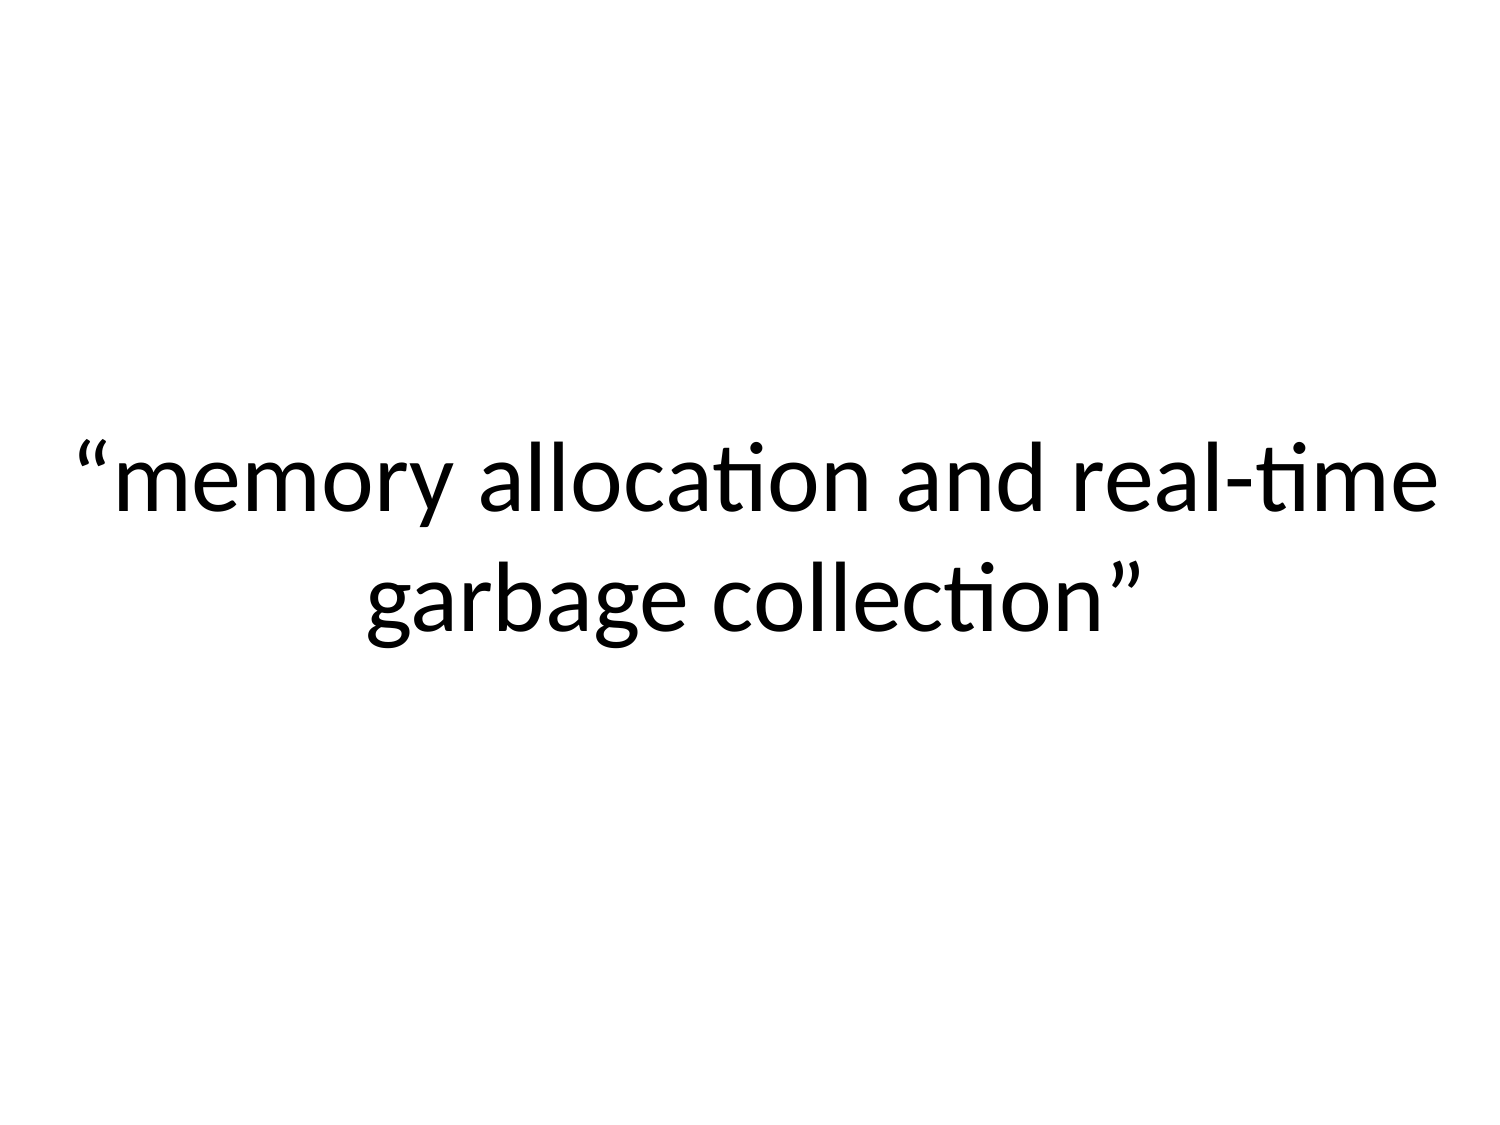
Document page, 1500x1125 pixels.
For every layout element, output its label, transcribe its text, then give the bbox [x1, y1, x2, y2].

list “memory allocation and real-time garbage collection” [50, 62, 1463, 1000]
